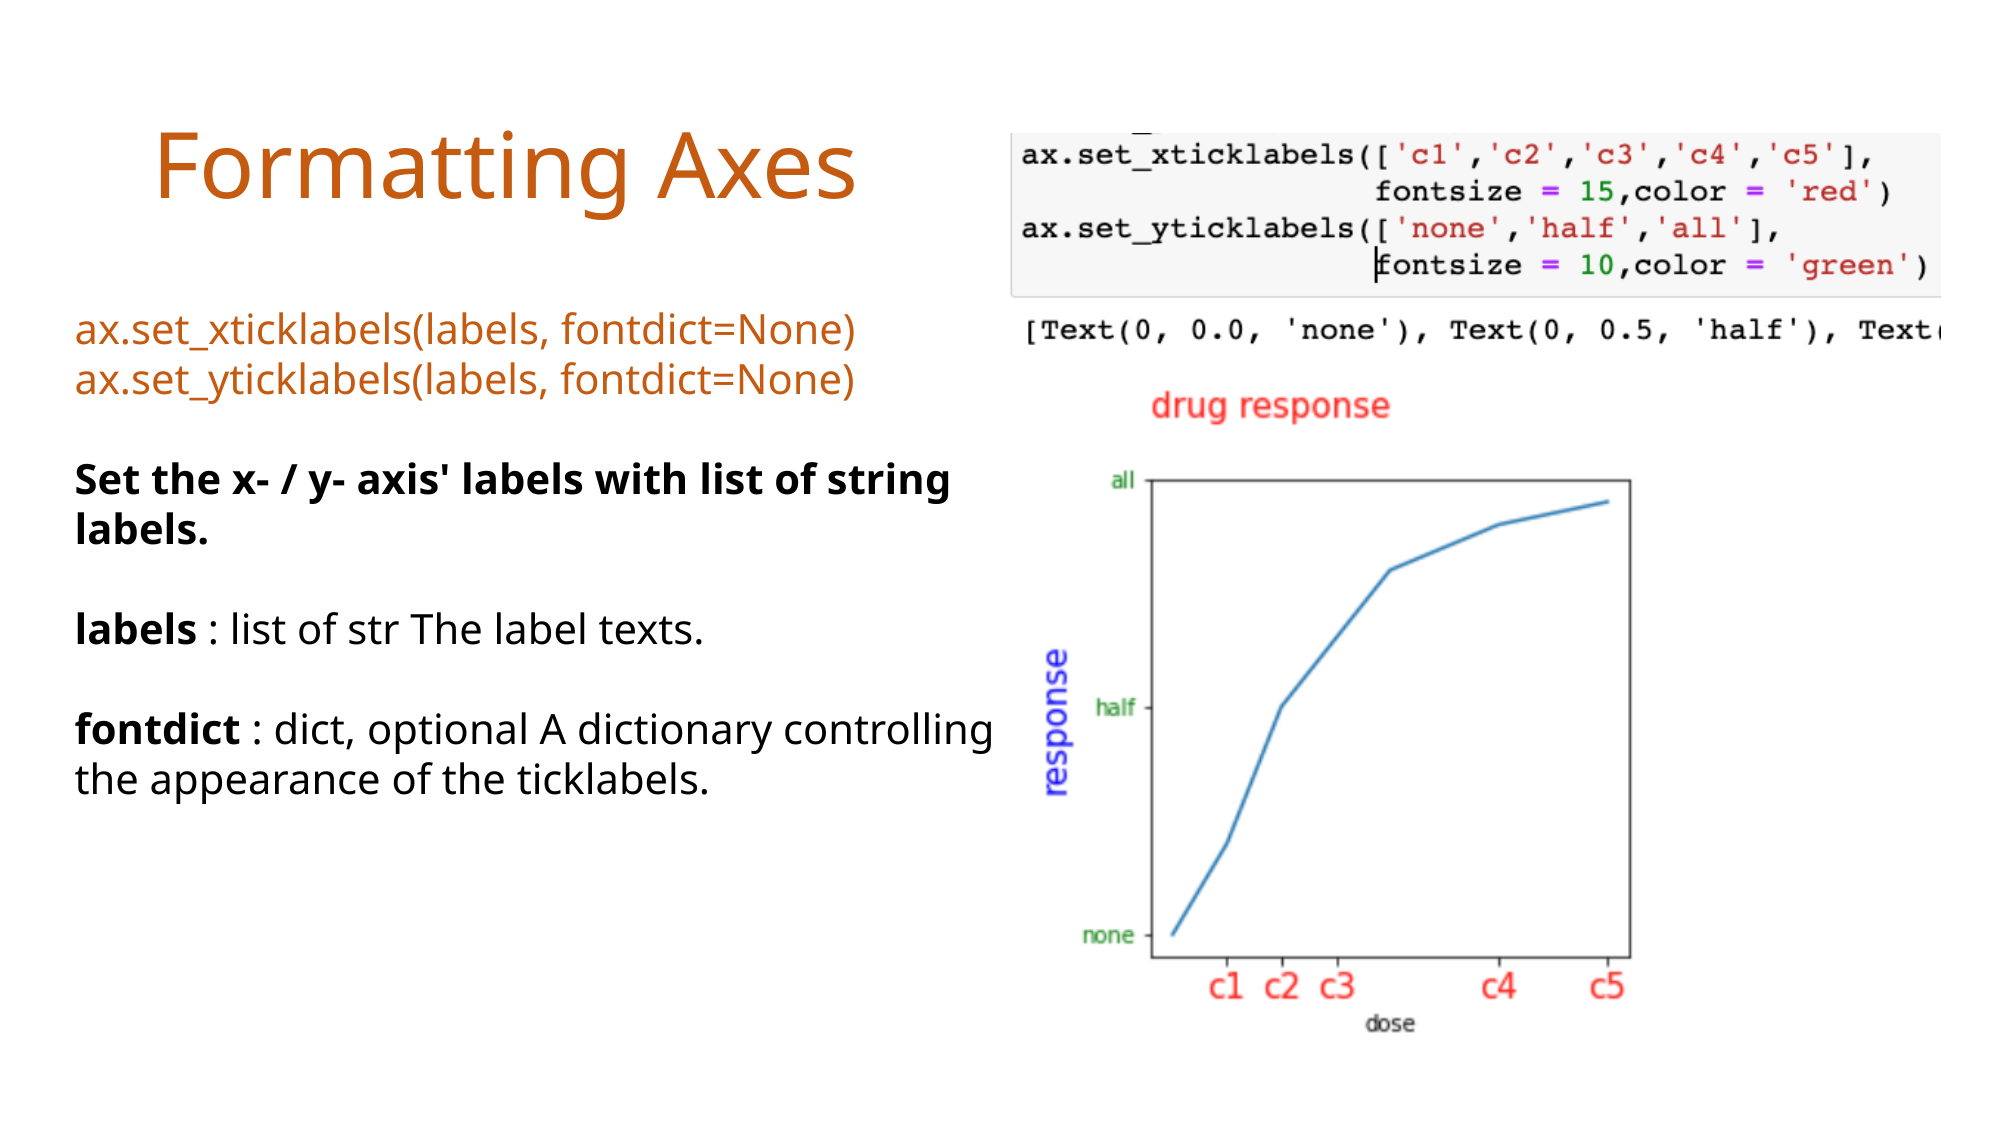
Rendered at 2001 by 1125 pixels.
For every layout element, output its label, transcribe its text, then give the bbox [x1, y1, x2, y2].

title Formatting Axes [137, 59, 1863, 278]
text_box ax.set_xticklabels(labels, fontdict=None) ax.set_yticklabels(labels, fontdict=None) Set the x- / y- axis' labels with list of string labels. labels : list of str The label texts. fontdict : dict, optional A dictionary controlling the appearance of the ticklabels. [59, 295, 999, 811]
picture [999, 133, 1941, 1037]
